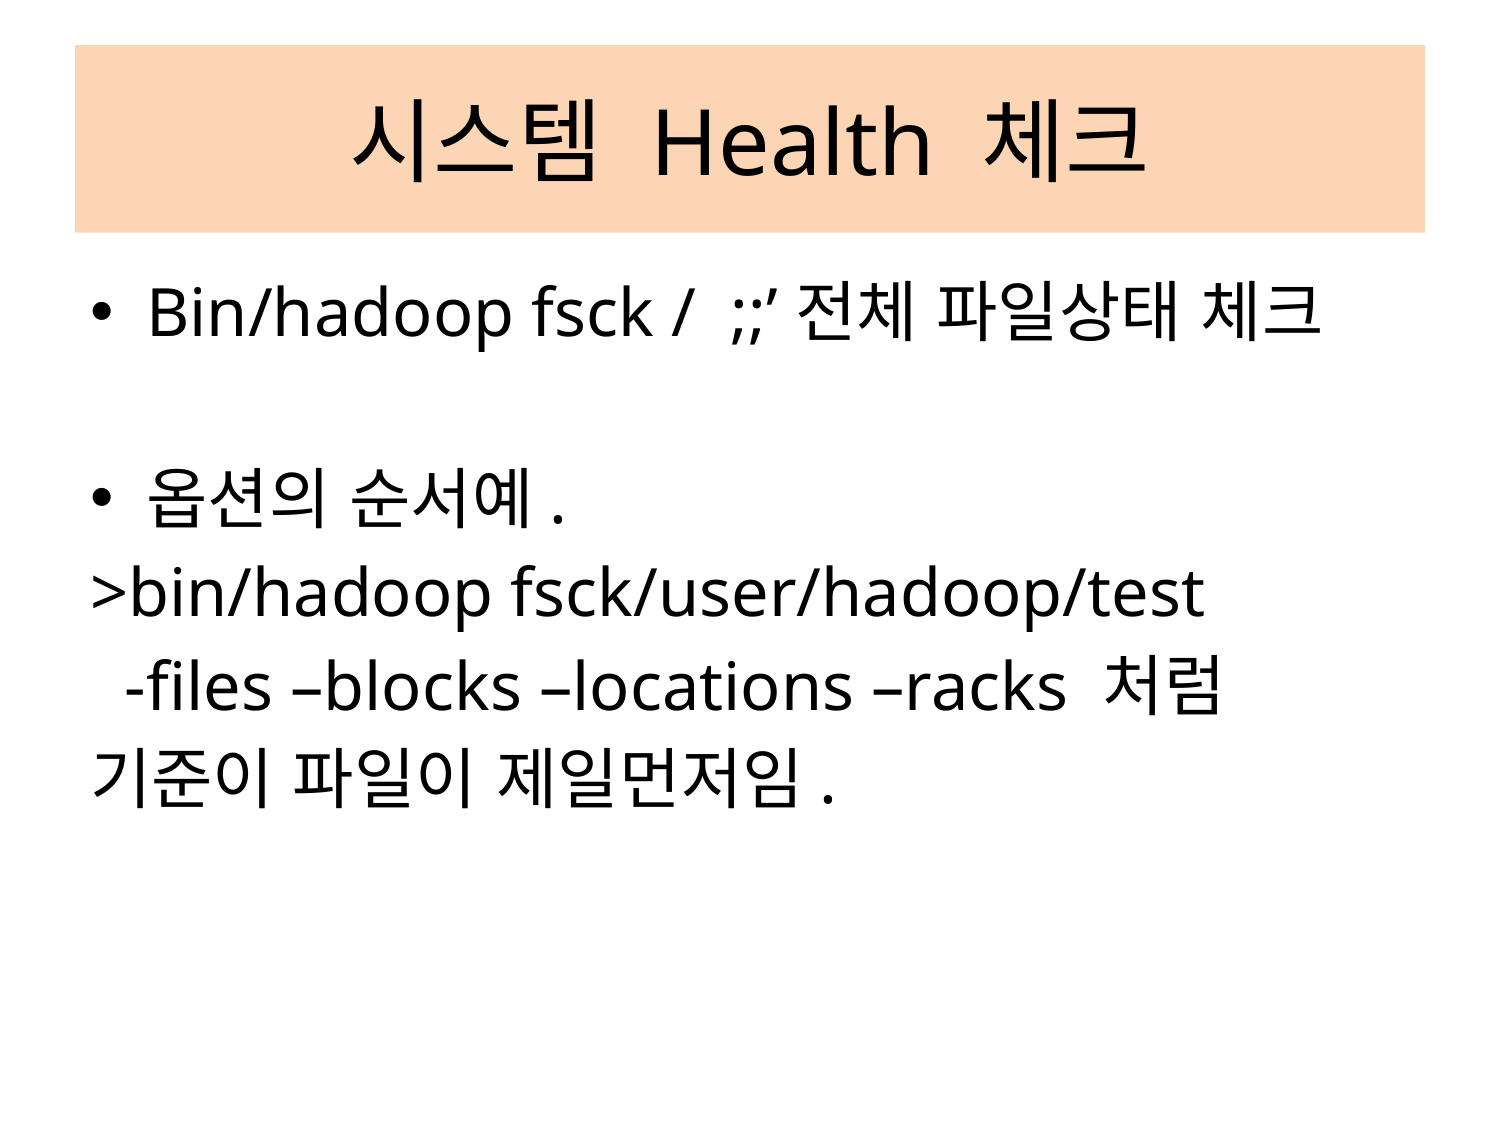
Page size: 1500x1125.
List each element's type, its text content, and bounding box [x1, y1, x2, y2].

list Bin/hadoop fsck / ;;’전체 파일상태 체크 옵션의 순서예. >bin/hadoop fsck/user/hadoop/test -files –blocks –locations –racks 처럼 기준이 파일이 제일먼저임. [75, 262, 1425, 1005]
title 시스템 Health 체크 [75, 45, 1425, 233]
